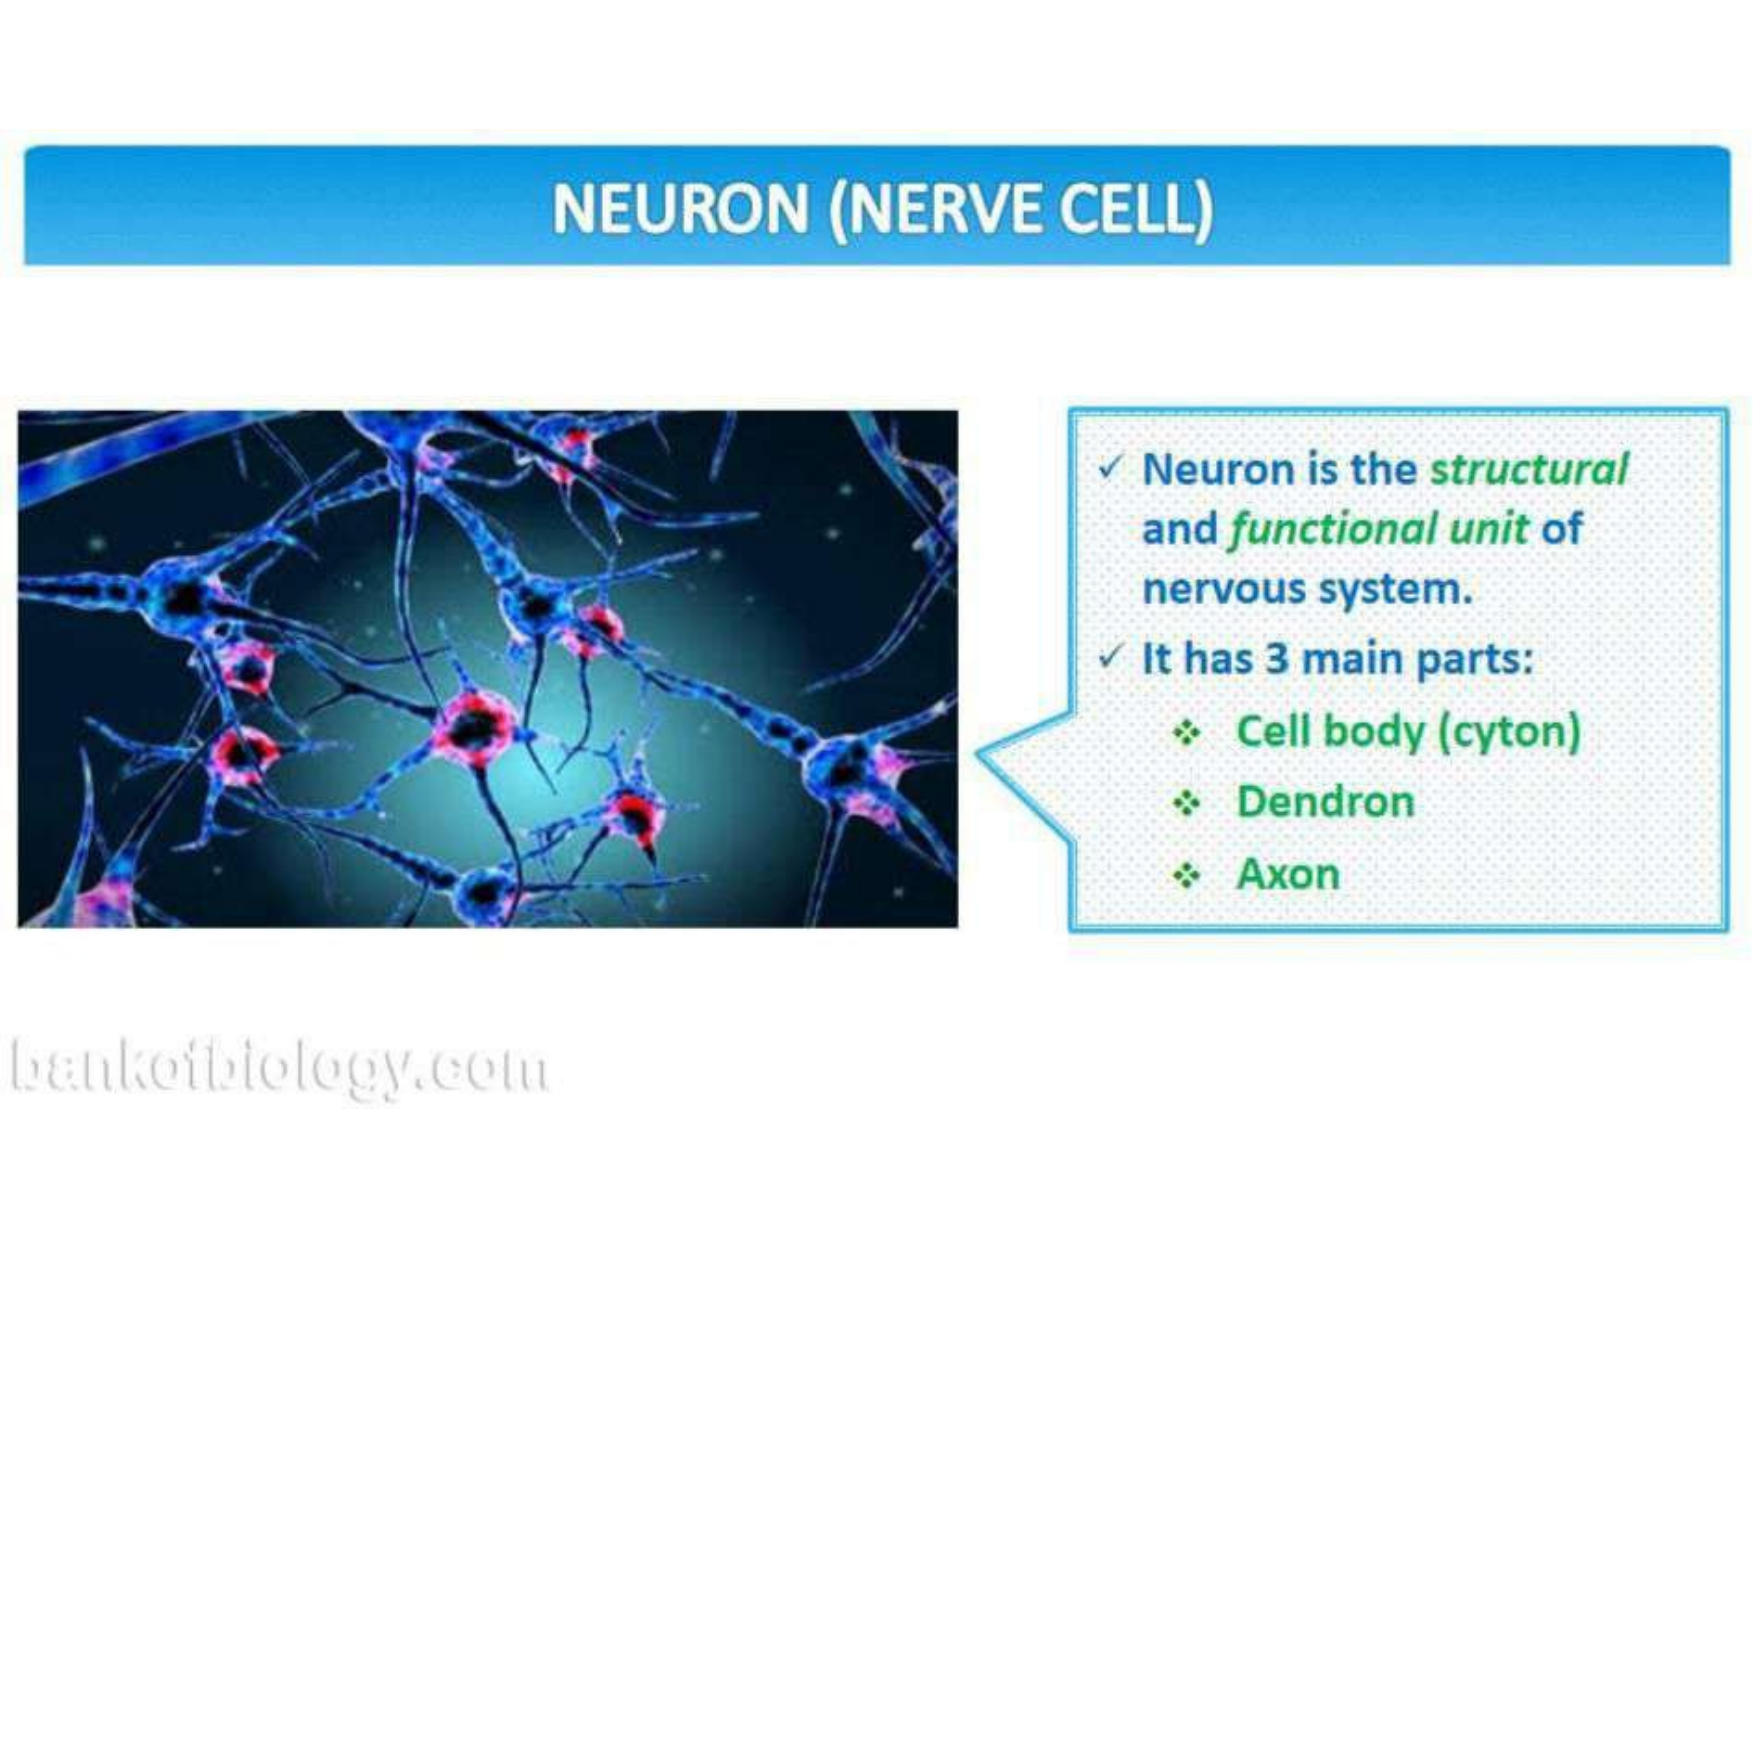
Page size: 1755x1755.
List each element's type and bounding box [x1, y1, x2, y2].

picture [0, 129, 1753, 1109]
